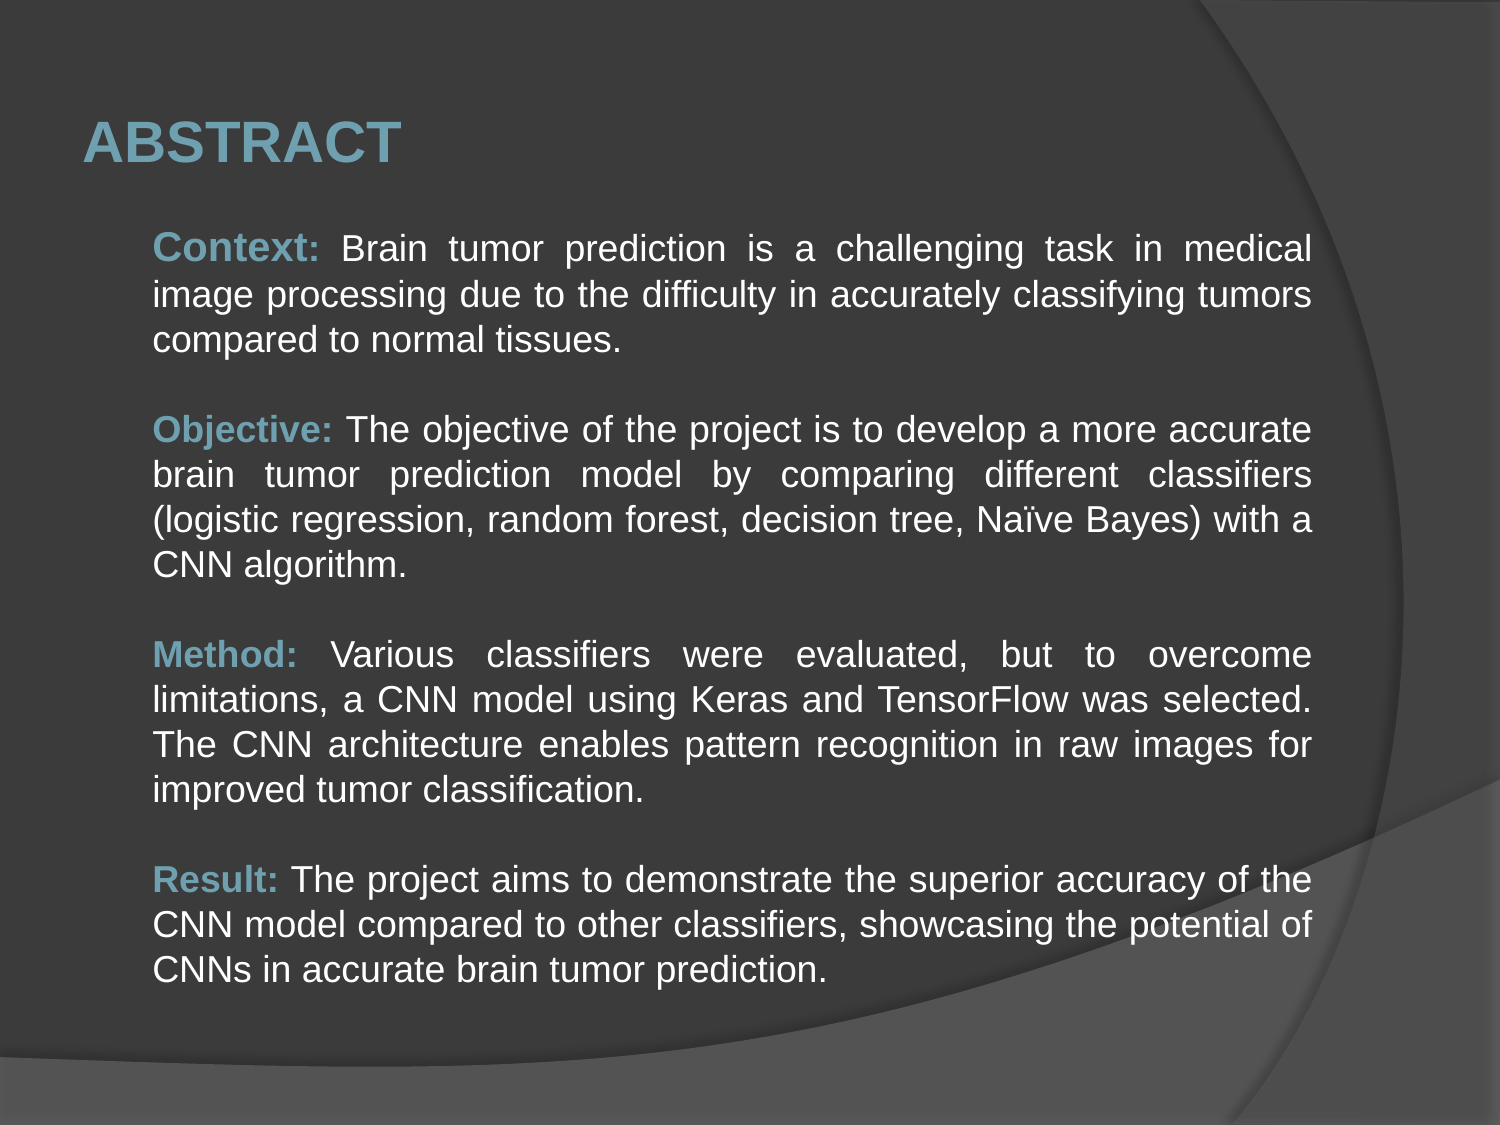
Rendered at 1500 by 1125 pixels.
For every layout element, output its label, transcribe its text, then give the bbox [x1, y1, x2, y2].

title ABSTRACT [75, 45, 1301, 233]
text_box Context: Brain tumor prediction is a challenging task in medical image processing due to the difficulty in accurately classifying tumors compared to normal tissues. Objective: The objective of the project is to develop a more accurate brain tumor prediction model by comparing different classifiers (logistic regression, random forest, decision tree, Naïve Bayes) with a CNN algorithm. Method: Various classifiers were evaluated, but to overcome limitations, a CNN model using Keras and TensorFlow was selected. The CNN architecture enables pattern recognition in raw images for improved tumor classification. Result: The project aims to demonstrate the superior accuracy of the CNN model compared to other classifiers, showcasing the potential of CNNs in accurate brain tumor prediction. [137, 212, 1328, 998]
